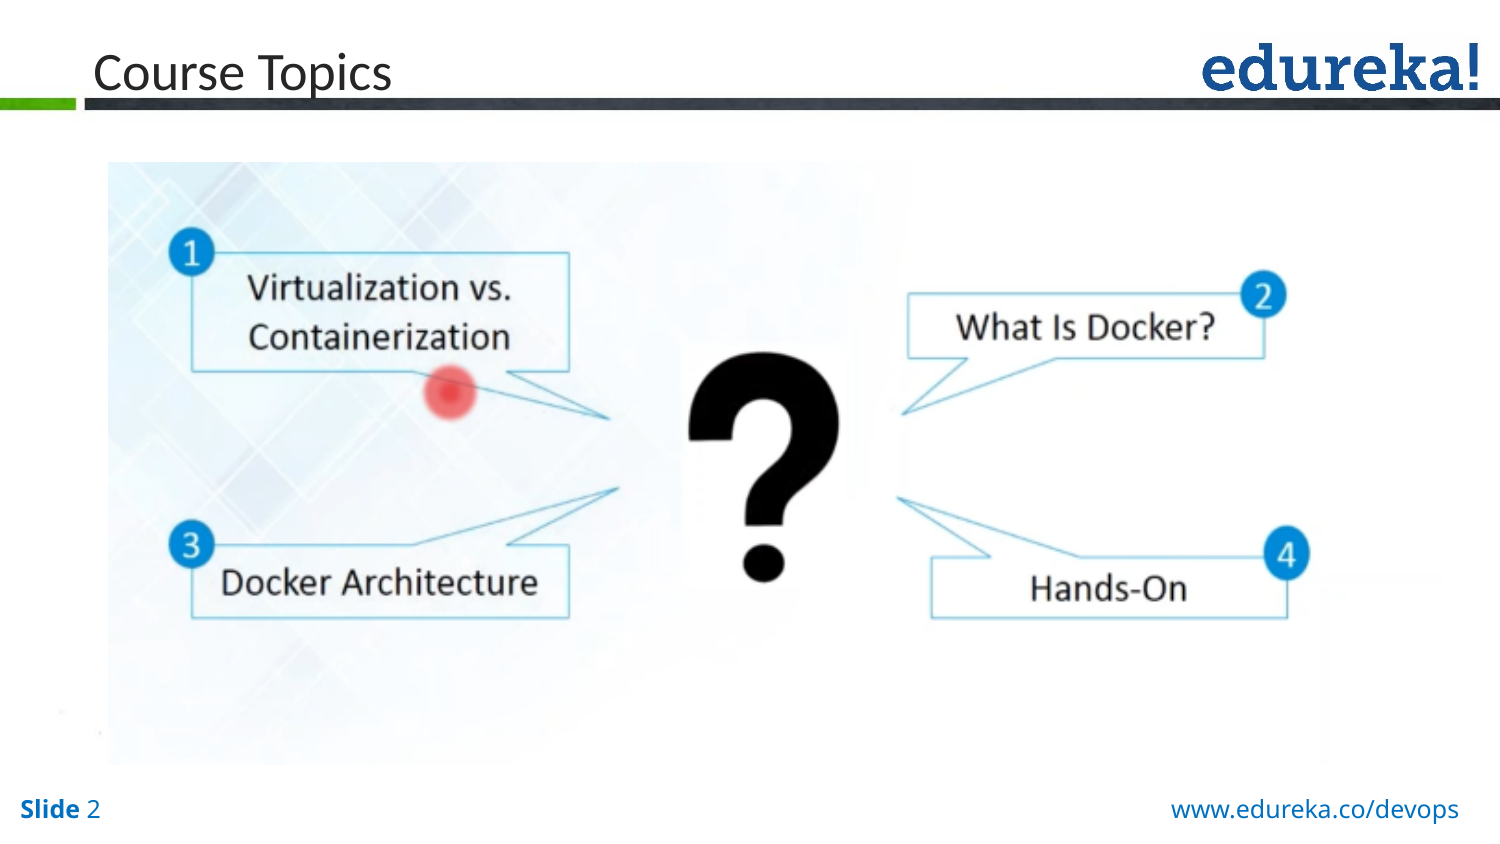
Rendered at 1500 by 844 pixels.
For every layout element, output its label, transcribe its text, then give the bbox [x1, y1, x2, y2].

picture [0, 0, 1500, 844]
text_box [78, 141, 796, 765]
title Course Topics [78, 26, 1373, 112]
